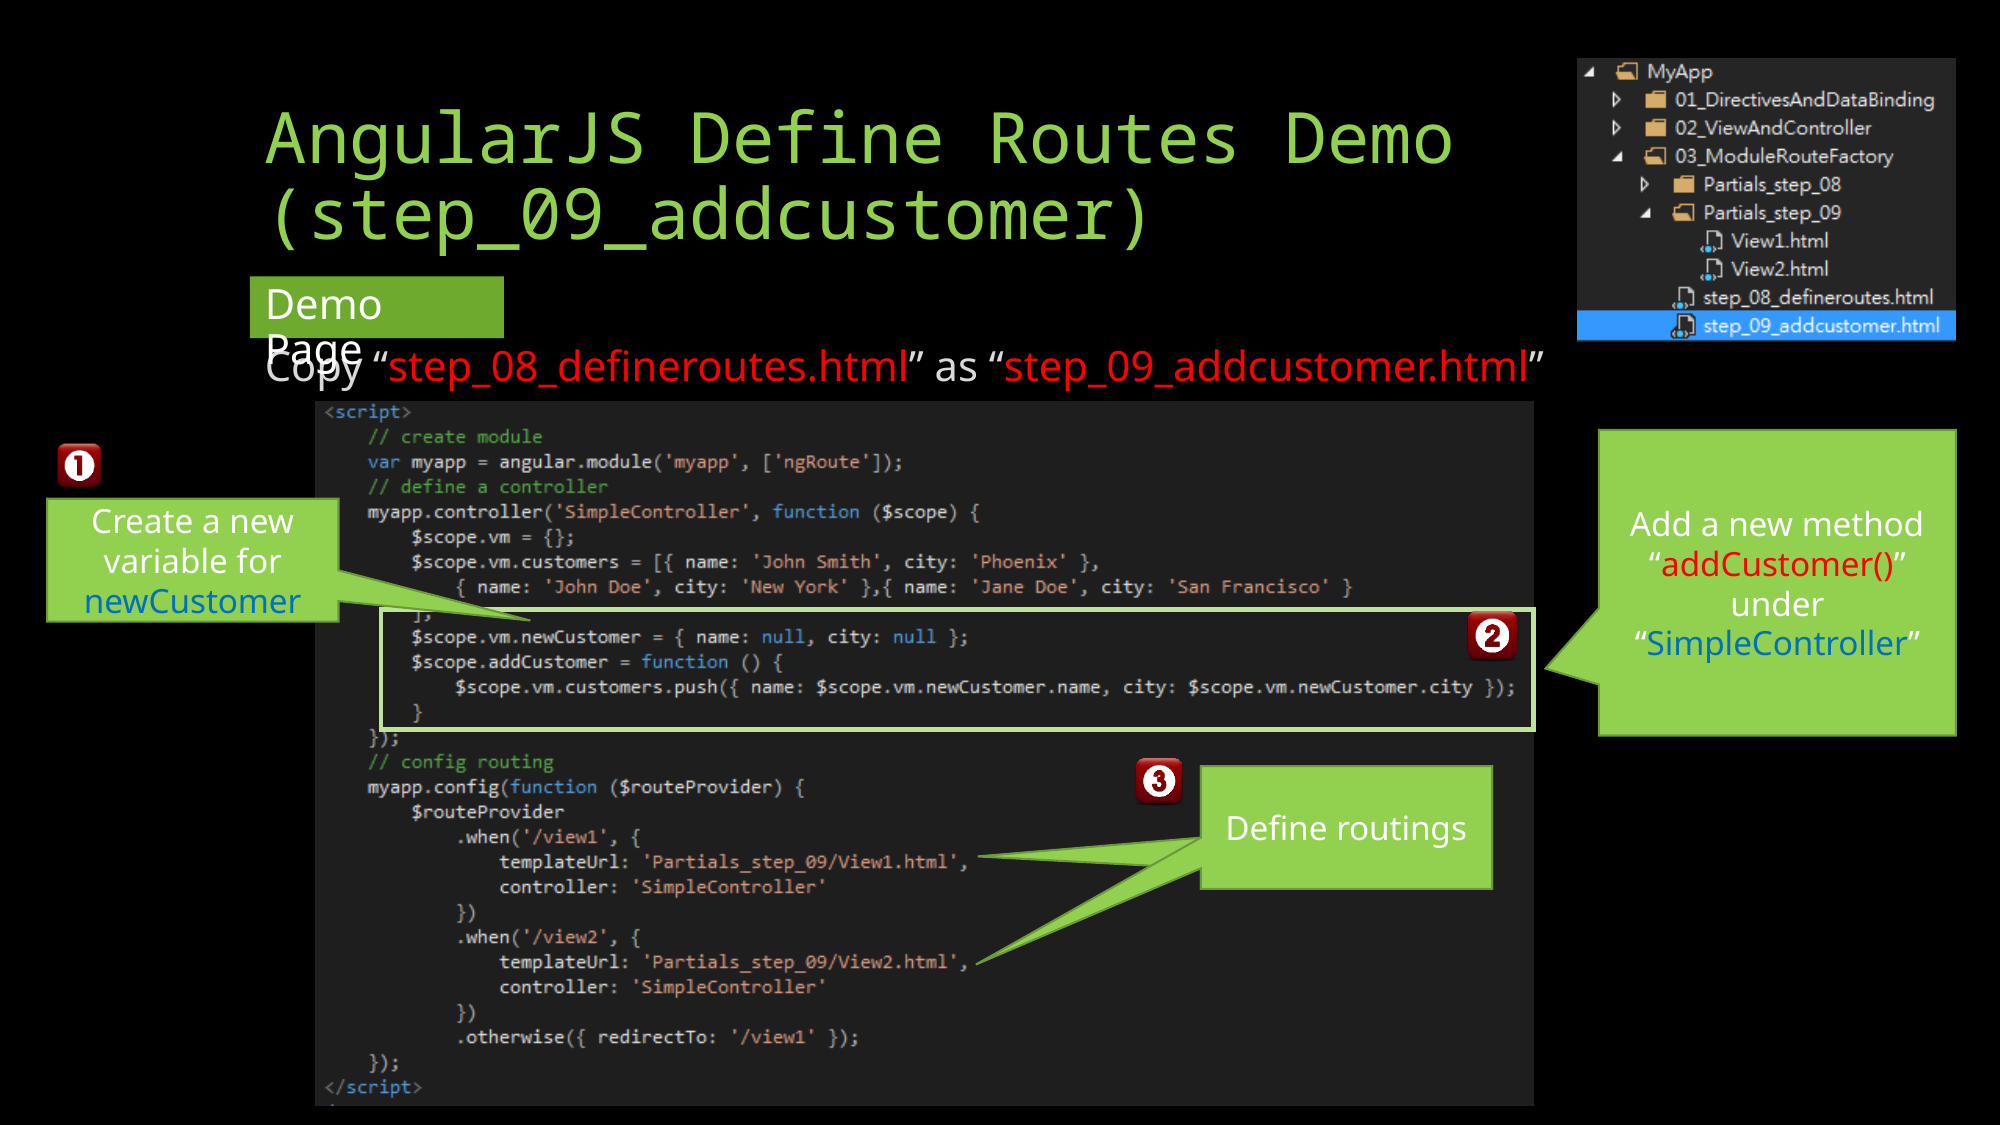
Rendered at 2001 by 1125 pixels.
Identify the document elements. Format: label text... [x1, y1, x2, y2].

text_box Add a new method “addCustomer()” under “SimpleController” [1543, 428, 1957, 737]
title AngularJS Define Routes Demo (step_09_addcustomer) [249, 75, 1577, 263]
picture [47, 434, 111, 499]
text_box Create a new variable for newCustomer [46, 497, 314, 623]
text_box Copy “step_08_defineroutes.html” as “step_09_addcustomer.html” [249, 338, 1936, 414]
text_box Demo Page [249, 276, 504, 339]
picture [314, 401, 1534, 1106]
picture [1577, 58, 1956, 342]
